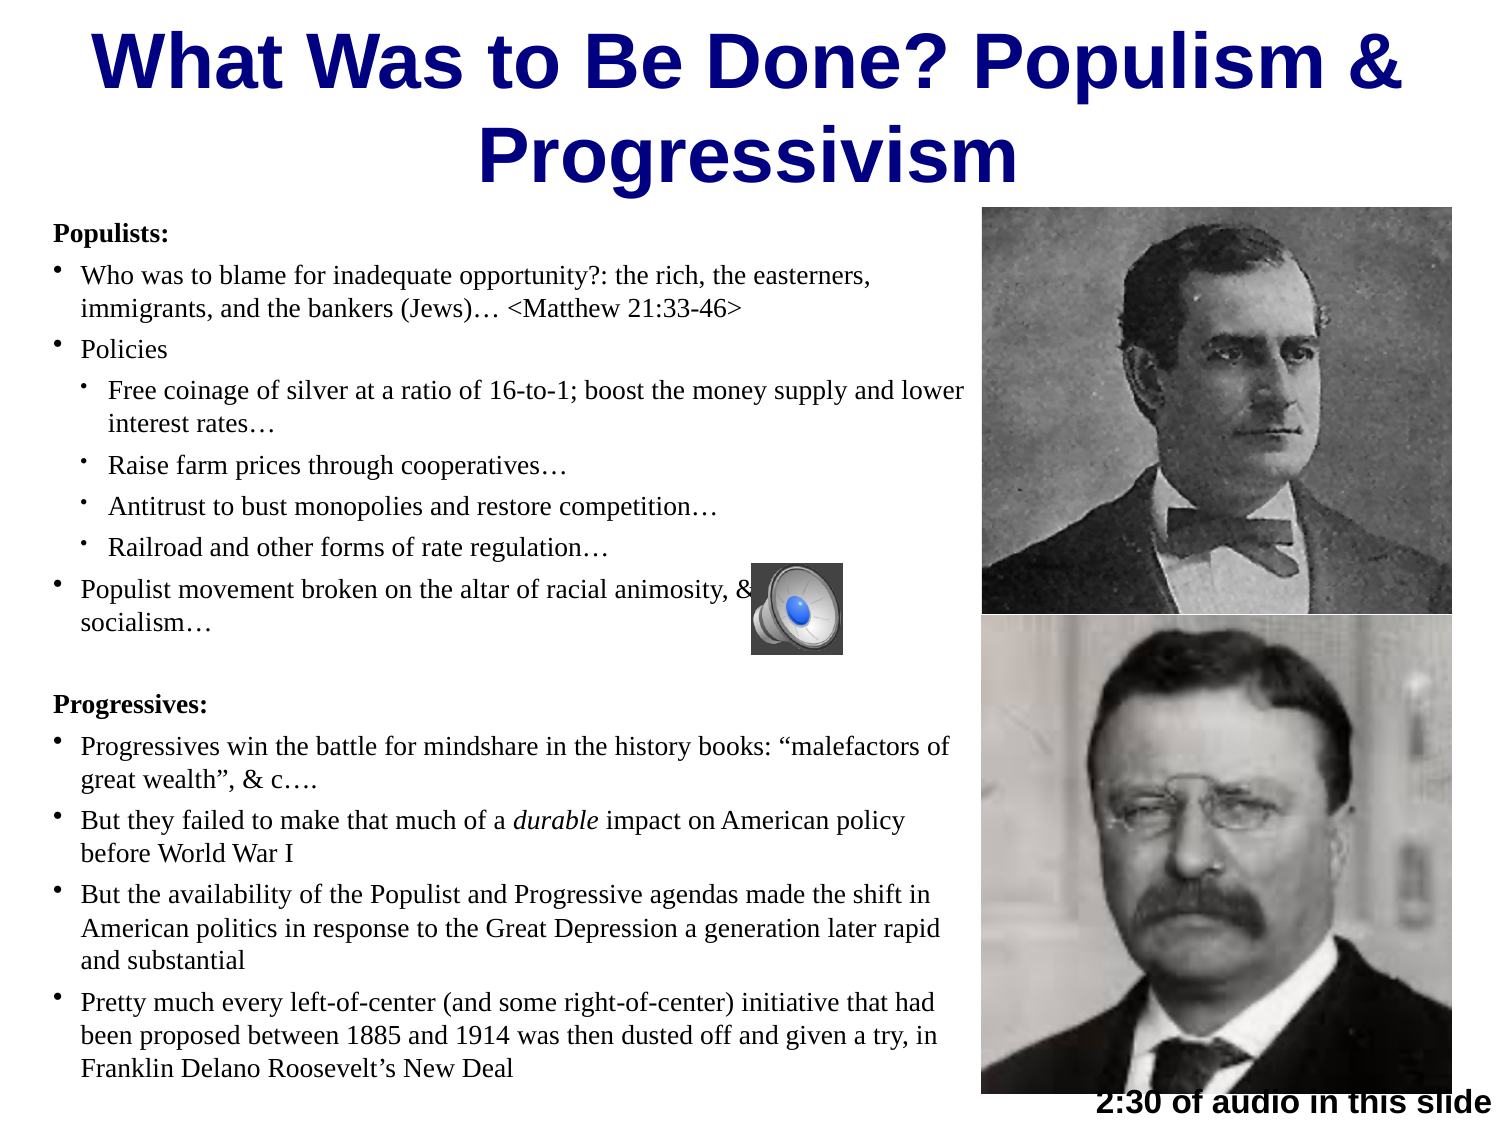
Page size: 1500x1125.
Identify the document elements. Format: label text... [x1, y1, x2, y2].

title What Was to Be Done? Populism & Progressivism [44, 0, 1453, 209]
list Populists: Who was to blame for inadequate opportunity?: the rich, the easterners, immigrants, and the bankers (Jews)… <Matthew 21:33-46> Policies Free coinage of silver at a ratio of 16-to-1; boost the money supply and lower interest rates… Raise farm prices through cooperatives… Antitrust to bust monopolies and restore competition… Railroad and other forms of rate regulation… Populist movement broken on the altar of racial animosity, & fear of socialism… Progressives: Progressives win the battle for mindshare in the history books: “malefactors of great wealth”, & c…. But they failed to make that much of a durable impact on American policy before World War I But the availability of the Populist and Progressive agendas made the shift in American politics in response to the Great Depression a generation later rapid and substantial Pretty much every left-of-center (and some right-of-center) initiative that had been proposed between 1885 and 1914 was then dusted off and given a try, in Franklin Delano Roosevelt’s New Deal [44, 207, 981, 1094]
text_box 2:30 of audio in this slide [652, 1072, 1500, 1125]
picture [749, 562, 844, 657]
picture [981, 207, 1452, 1094]
